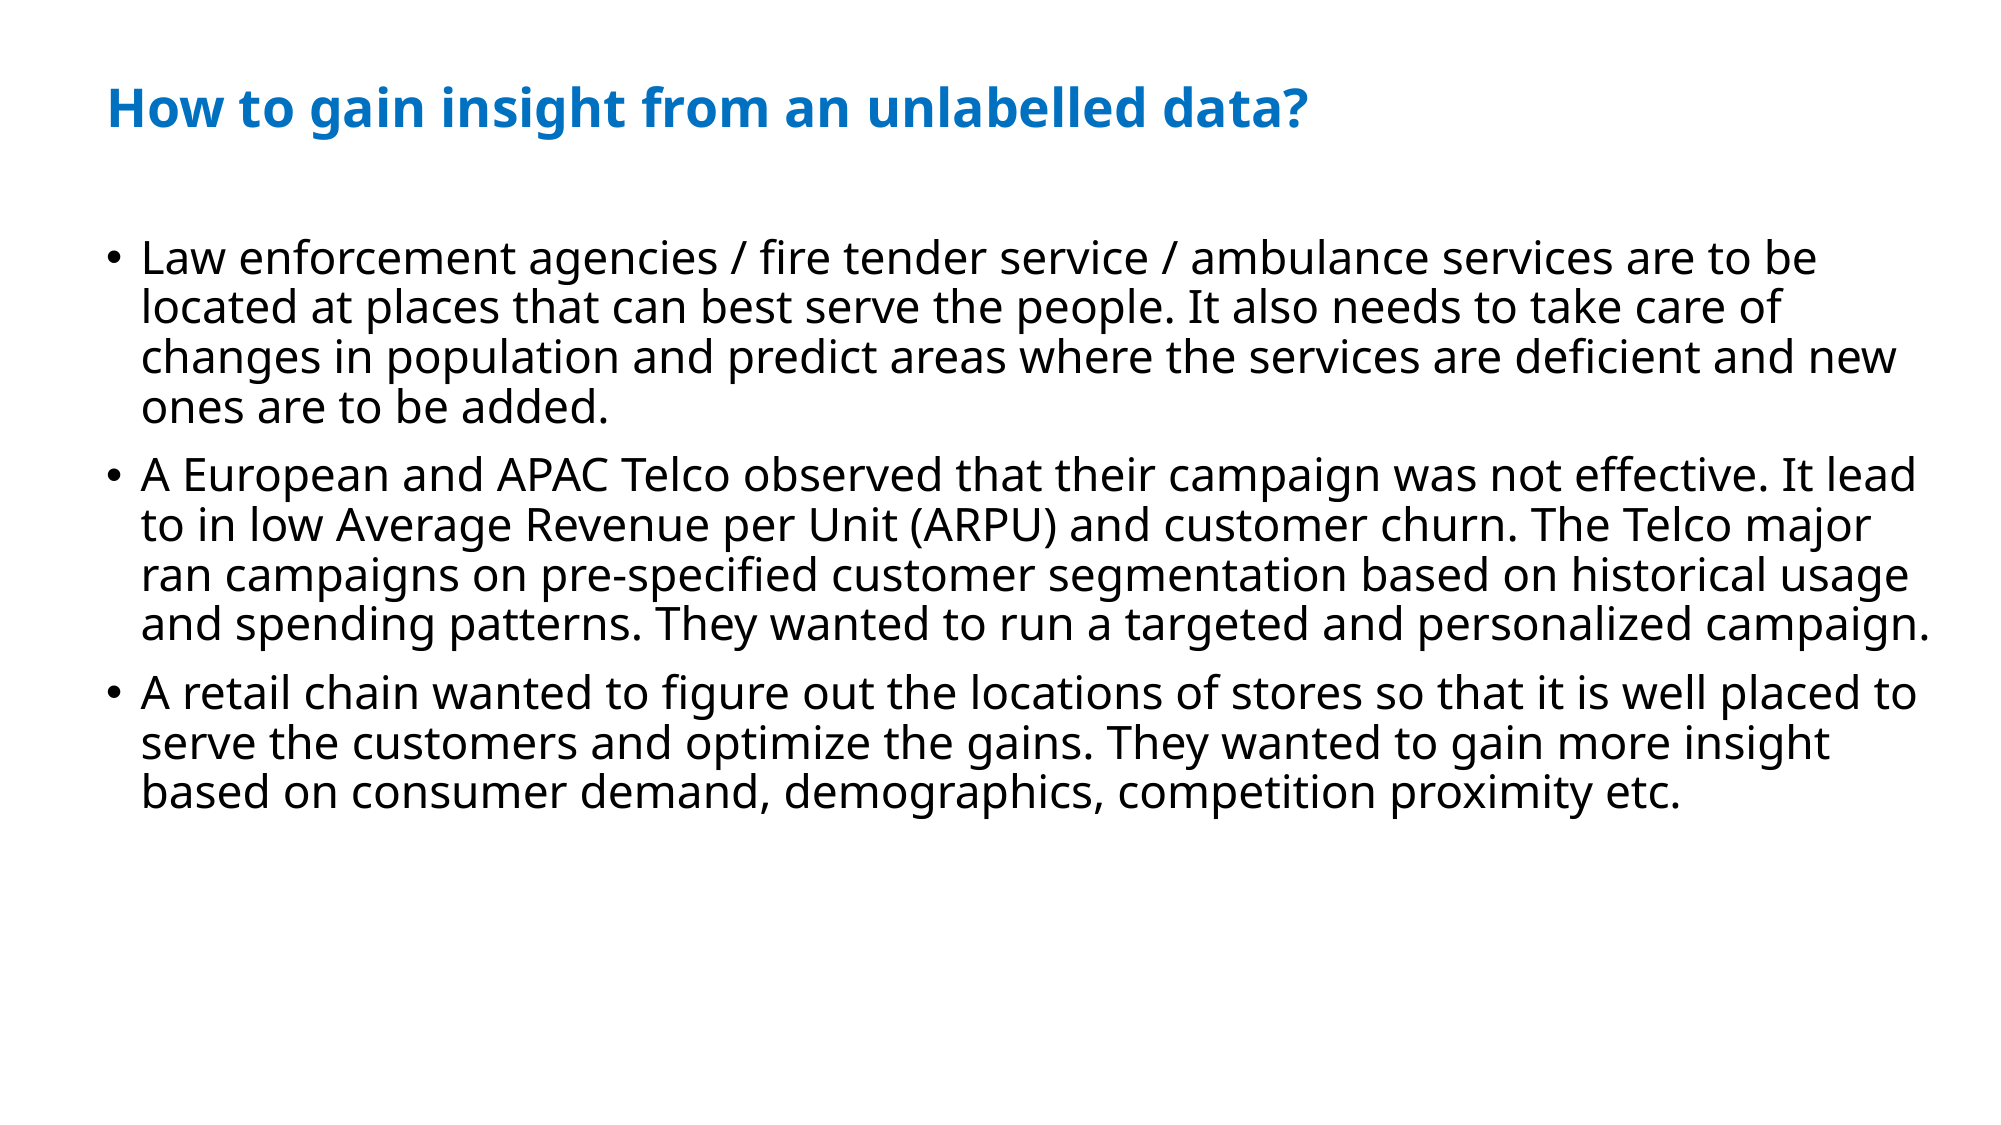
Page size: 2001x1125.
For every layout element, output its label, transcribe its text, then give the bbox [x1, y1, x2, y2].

list How to gain insight from an unlabelled data? Law enforcement agencies / fire tender service / ambulance services are to be located at places that can best serve the people. It also needs to take care of changes in population and predict areas where the services are deficient and new ones are to be added. A European and APAC Telco observed that their campaign was not effective. It lead to in low Average Revenue per Unit (ARPU) and customer churn. The Telco major ran campaigns on pre-specified customer segmentation based on historical usage and spending patterns. They wanted to run a targeted and personalized campaign. A retail chain wanted to figure out the locations of stores so that it is well placed to serve the customers and optimize the gains. They wanted to gain more insight based on consumer demand, demographics, competition proximity etc. [91, 73, 1949, 875]
